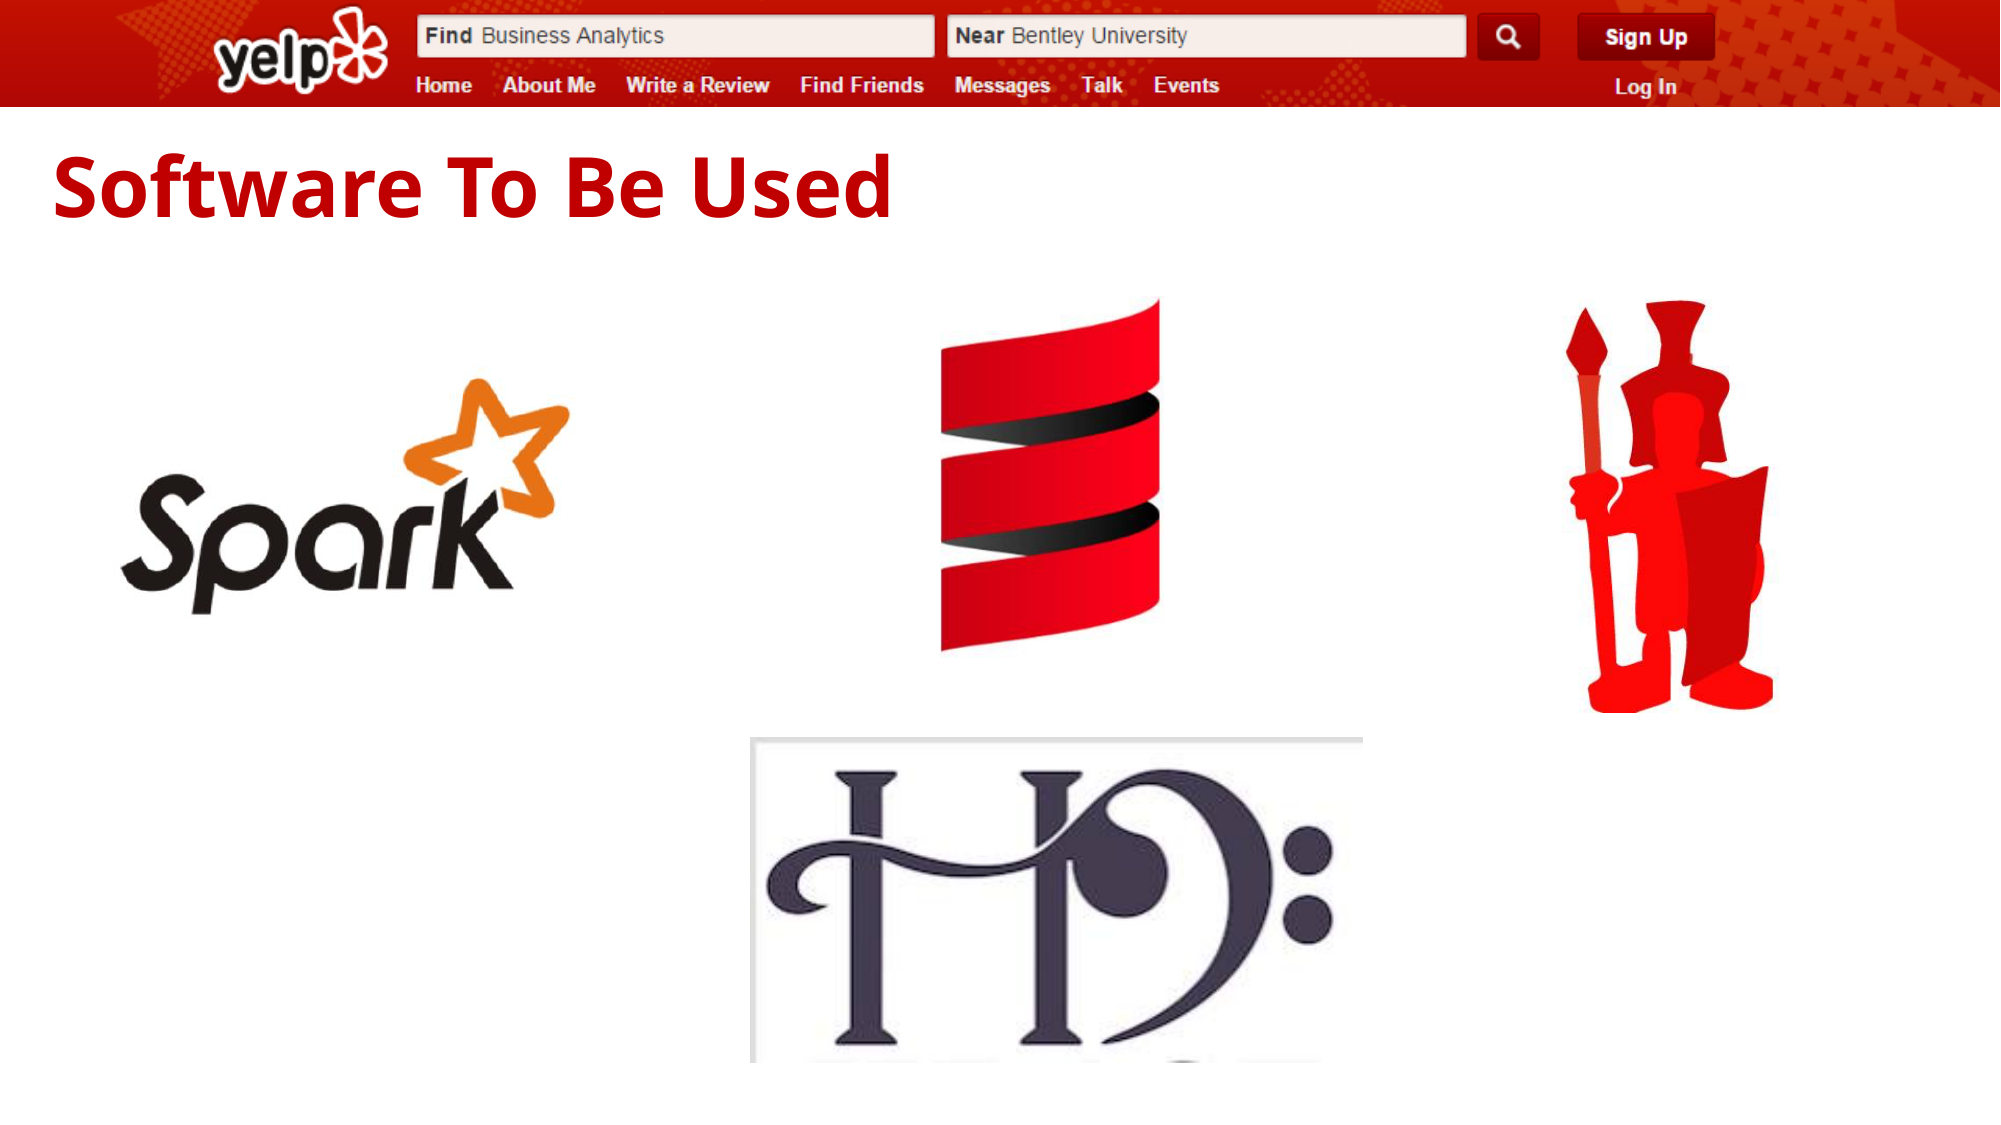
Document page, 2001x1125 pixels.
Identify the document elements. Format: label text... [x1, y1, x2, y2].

picture [0, 0, 2000, 107]
text_box Software To Be Used [37, 107, 1875, 300]
picture [1462, 299, 1875, 713]
picture [837, 262, 1267, 692]
picture [99, 337, 588, 619]
picture [749, 737, 1363, 1063]
